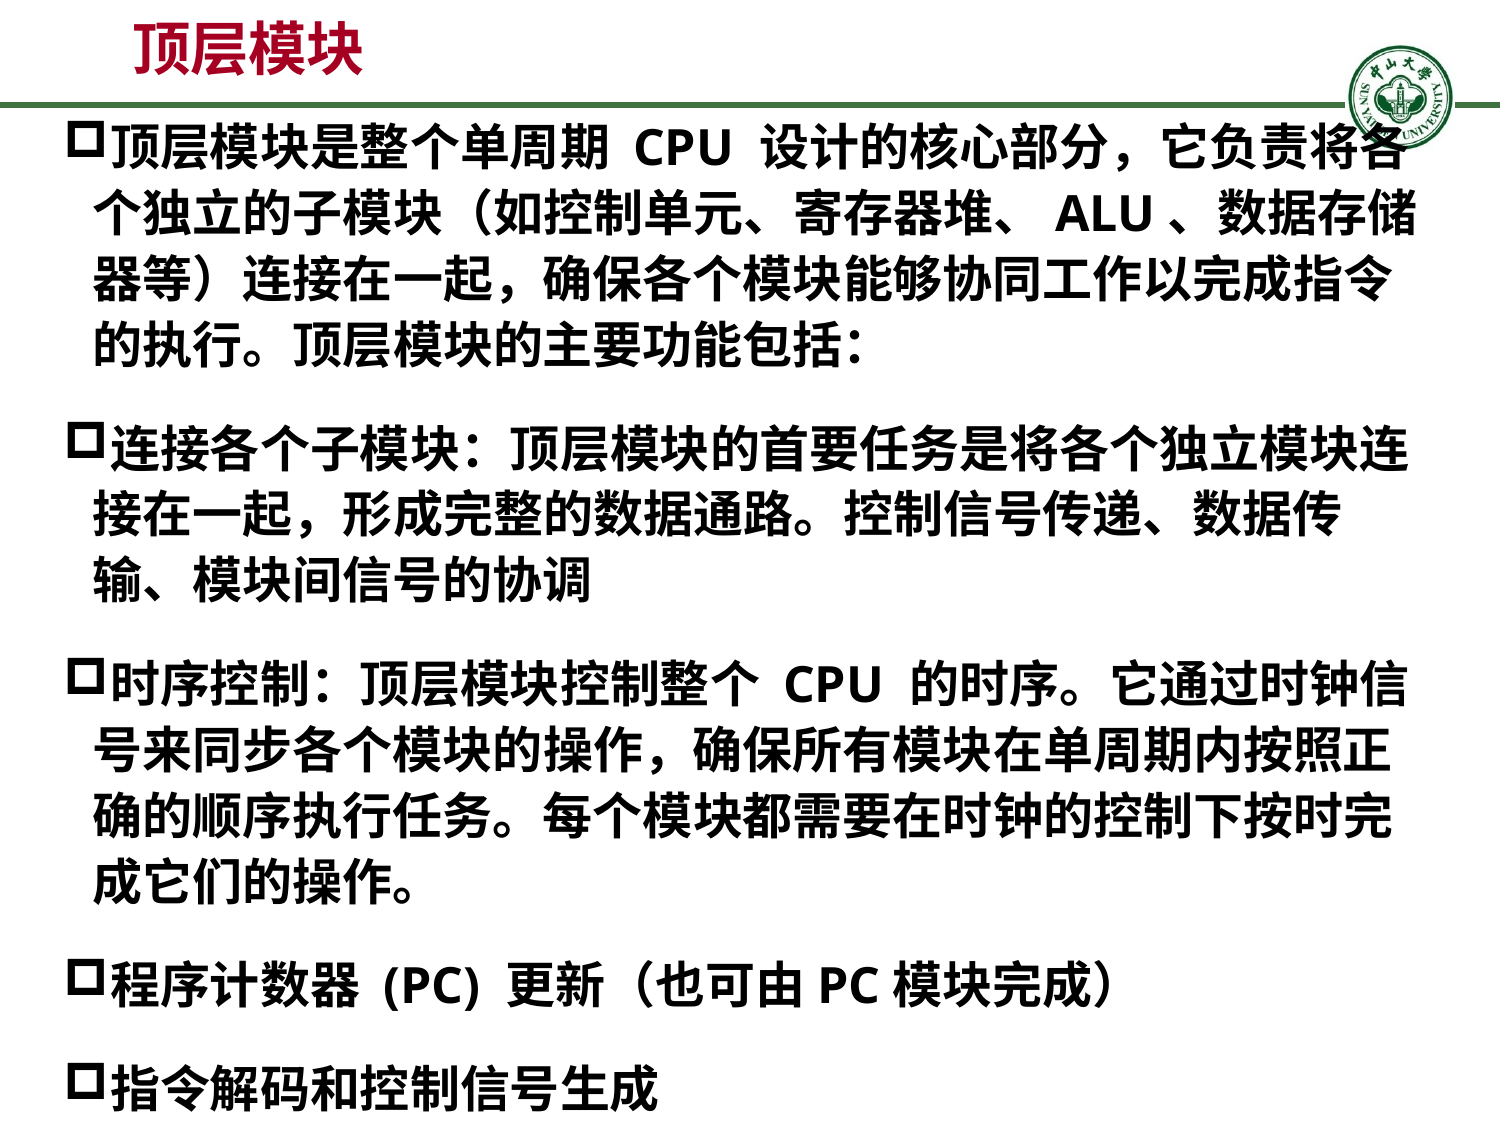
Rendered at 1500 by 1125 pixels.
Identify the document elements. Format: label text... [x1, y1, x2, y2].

picture [1345, 42, 1455, 152]
list 顶层模块是整个单周期 CPU 设计的核心部分，它负责将各个独立的子模块（如控制单元、寄存器堆、ALU、数据存储器等）连接在一起，确保各个模块能够协同工作以完成指令的执行。顶层模块的主要功能包括： 连接各个子模块：顶层模块的首要任务是将各个独立模块连接在一起，形成完整的数据通路。控制信号传递、数据传输、模块间信号的协调 时序控制：顶层模块控制整个 CPU 的时序。它通过时钟信号来同步各个模块的操作，确保所有模块在单周期内按照正确的顺序执行任务。每个模块都需要在时钟的控制下按时完成它们的操作。 程序计数器 (PC) 更新（也可由PC模块完成） 指令解码和控制信号生成 [52, 105, 1442, 1122]
title 顶层模块 [116, 30, 1424, 91]
